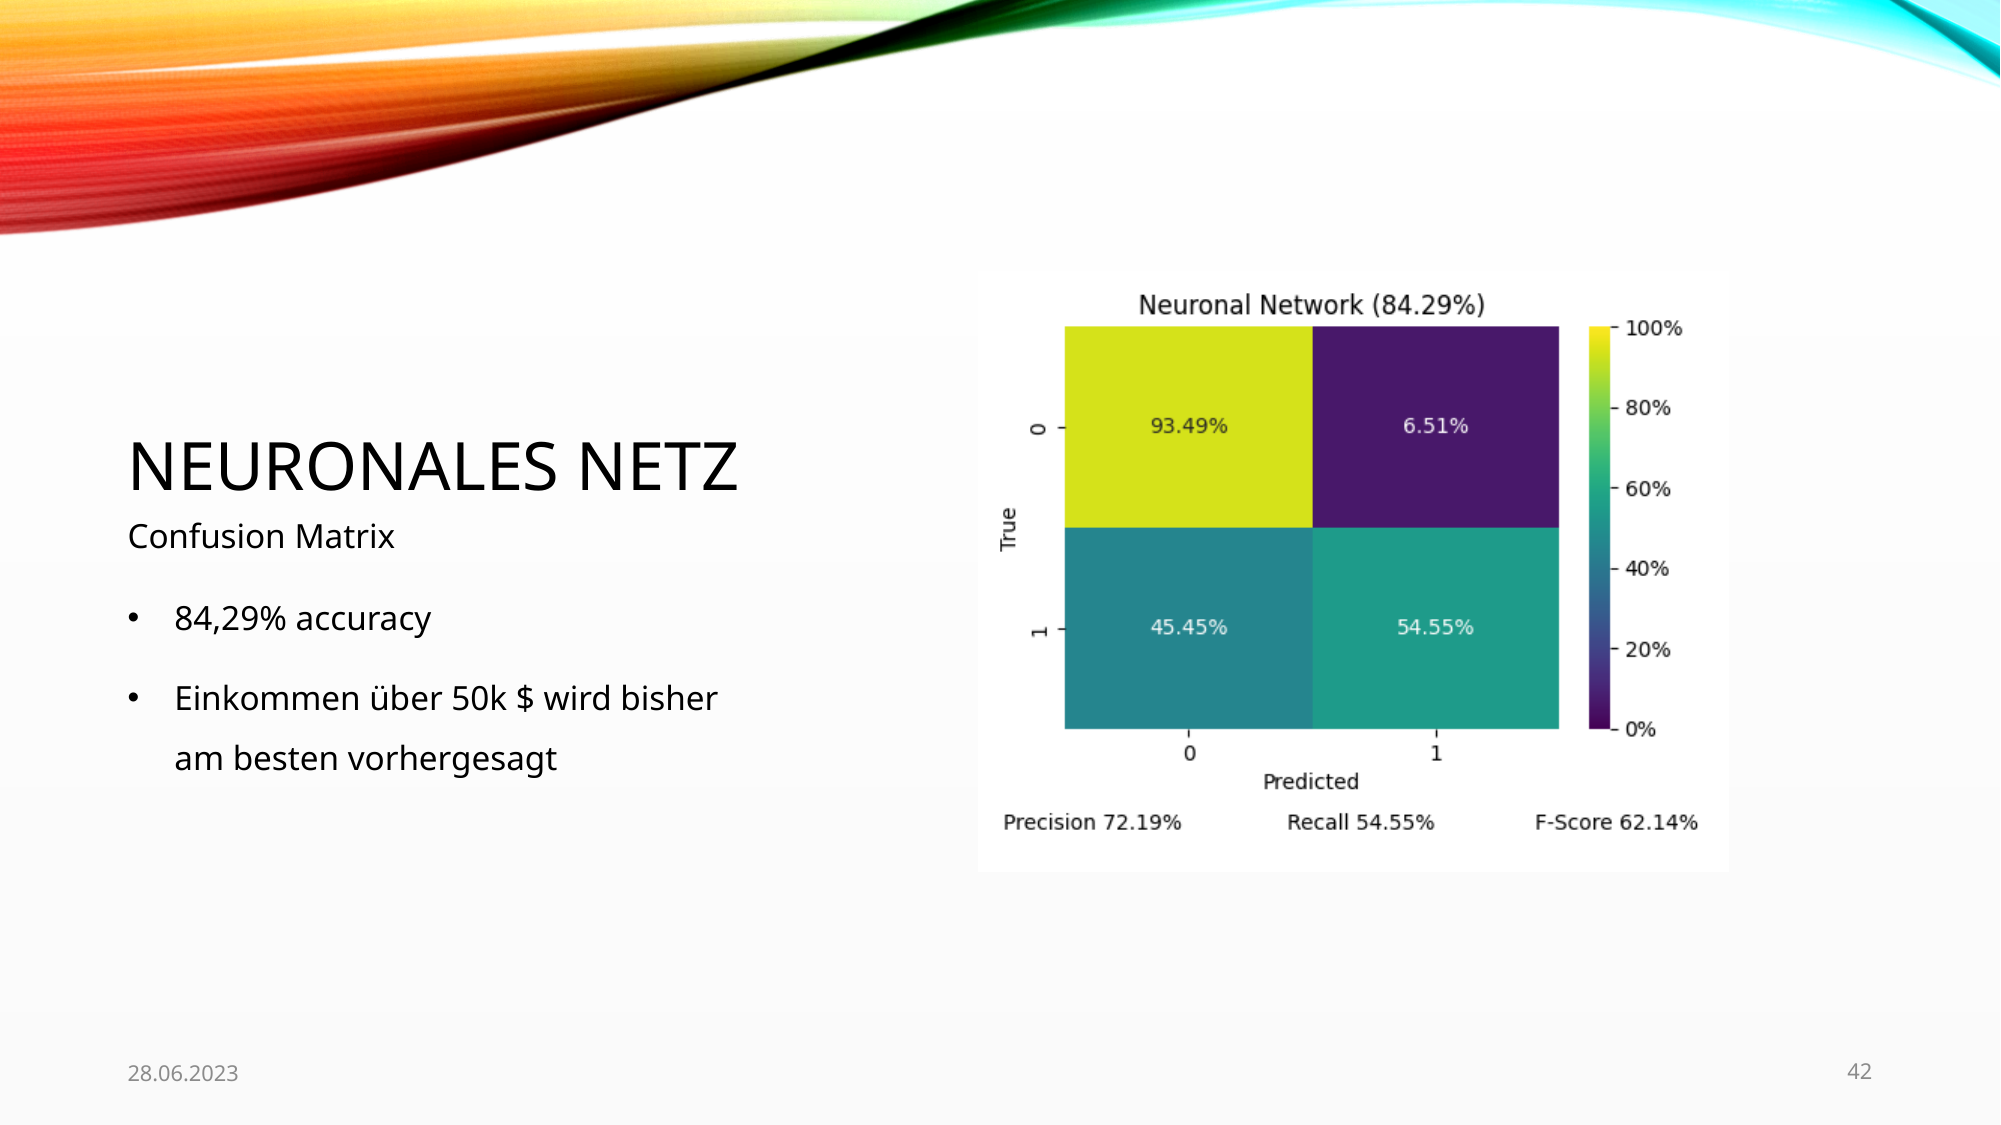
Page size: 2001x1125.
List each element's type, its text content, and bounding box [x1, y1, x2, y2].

title Neuronales netz [112, 249, 788, 512]
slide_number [112, 1042, 590, 1103]
picture [0, 0, 2000, 237]
slide_number 42 [1437, 1042, 1888, 1103]
list Confusion Matrix 84,29% accuracy Einkommen über 50k $ wird bisher am besten vorhergesagt [112, 512, 788, 1021]
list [978, 270, 1729, 872]
